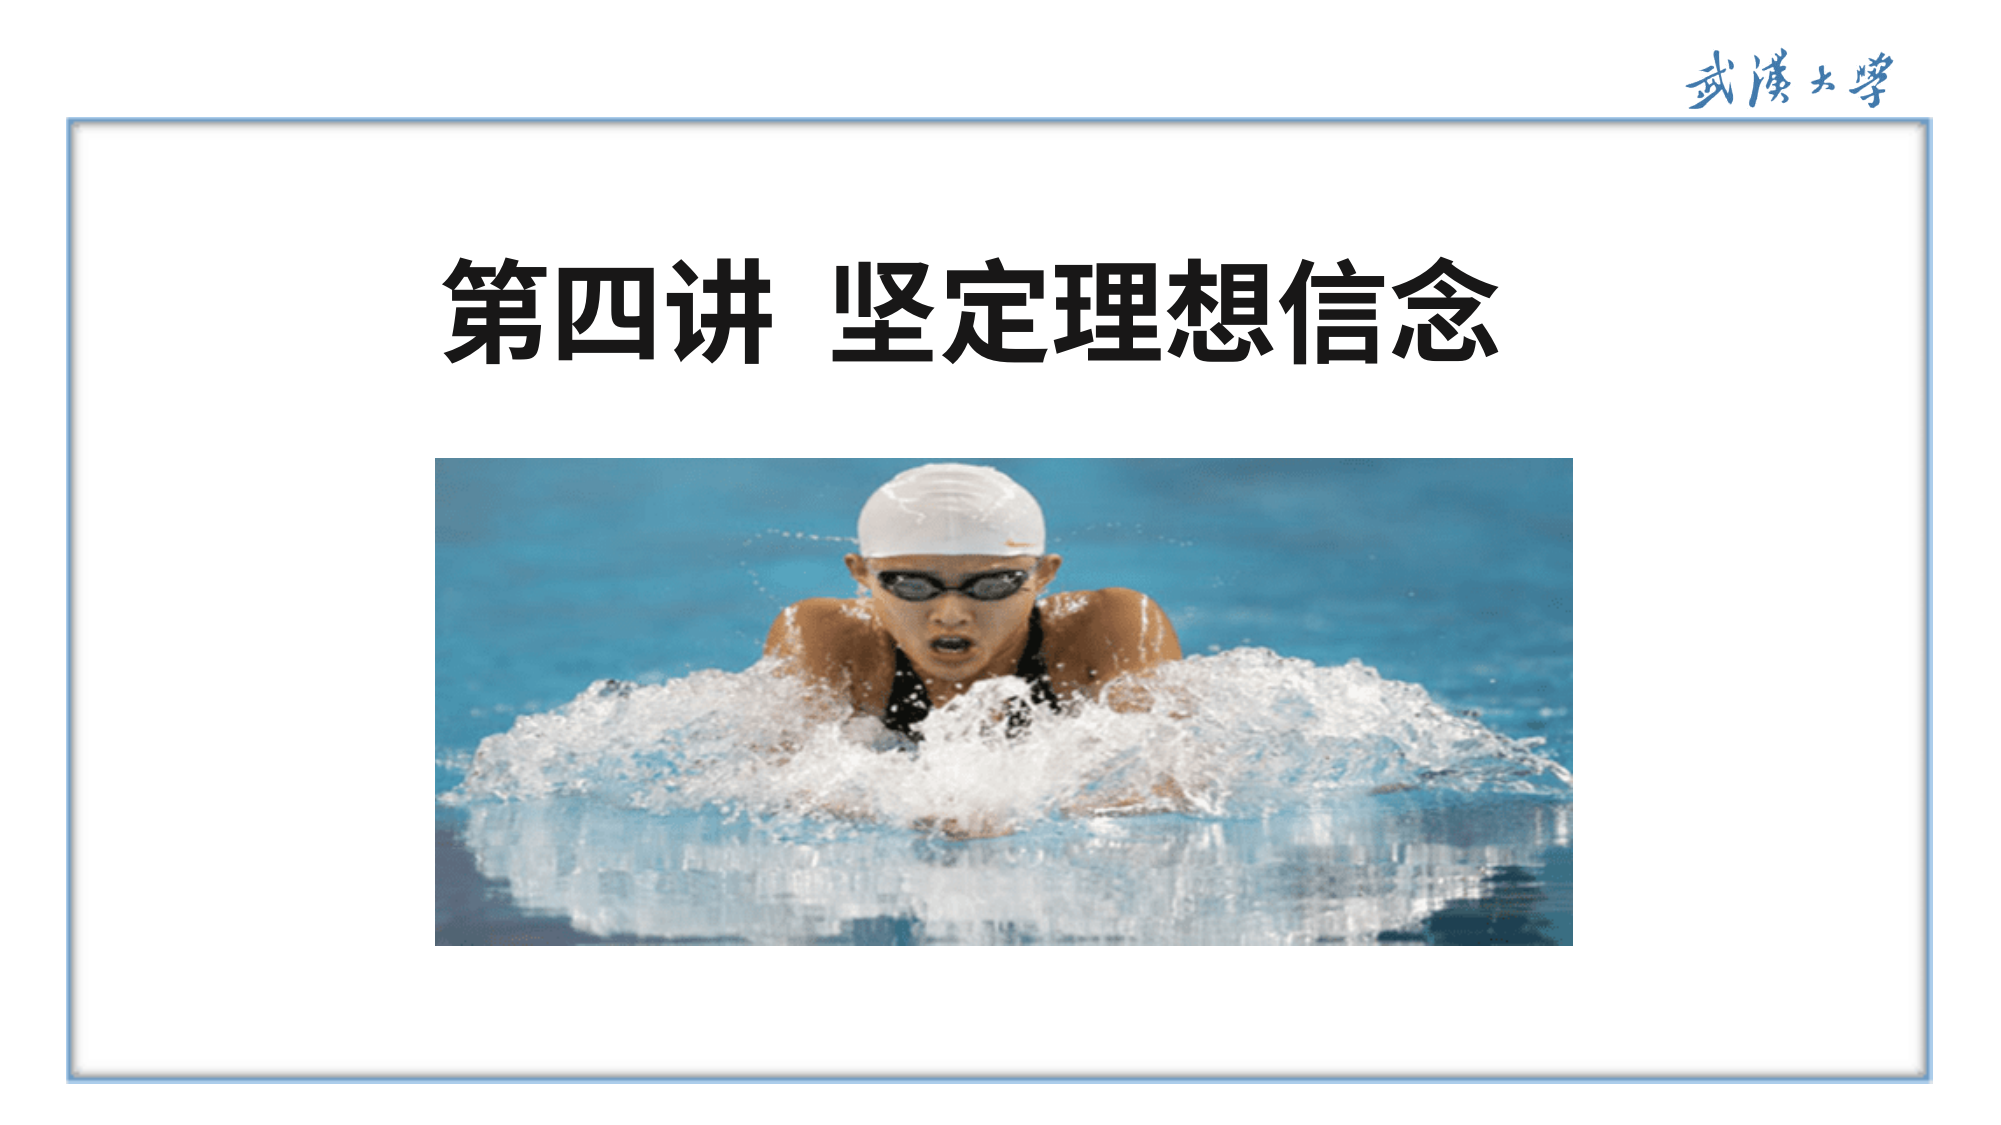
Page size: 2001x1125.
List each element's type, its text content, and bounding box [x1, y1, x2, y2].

picture [66, 117, 1933, 1084]
text_box 第四讲 坚定理想信念 [285, 235, 1659, 385]
